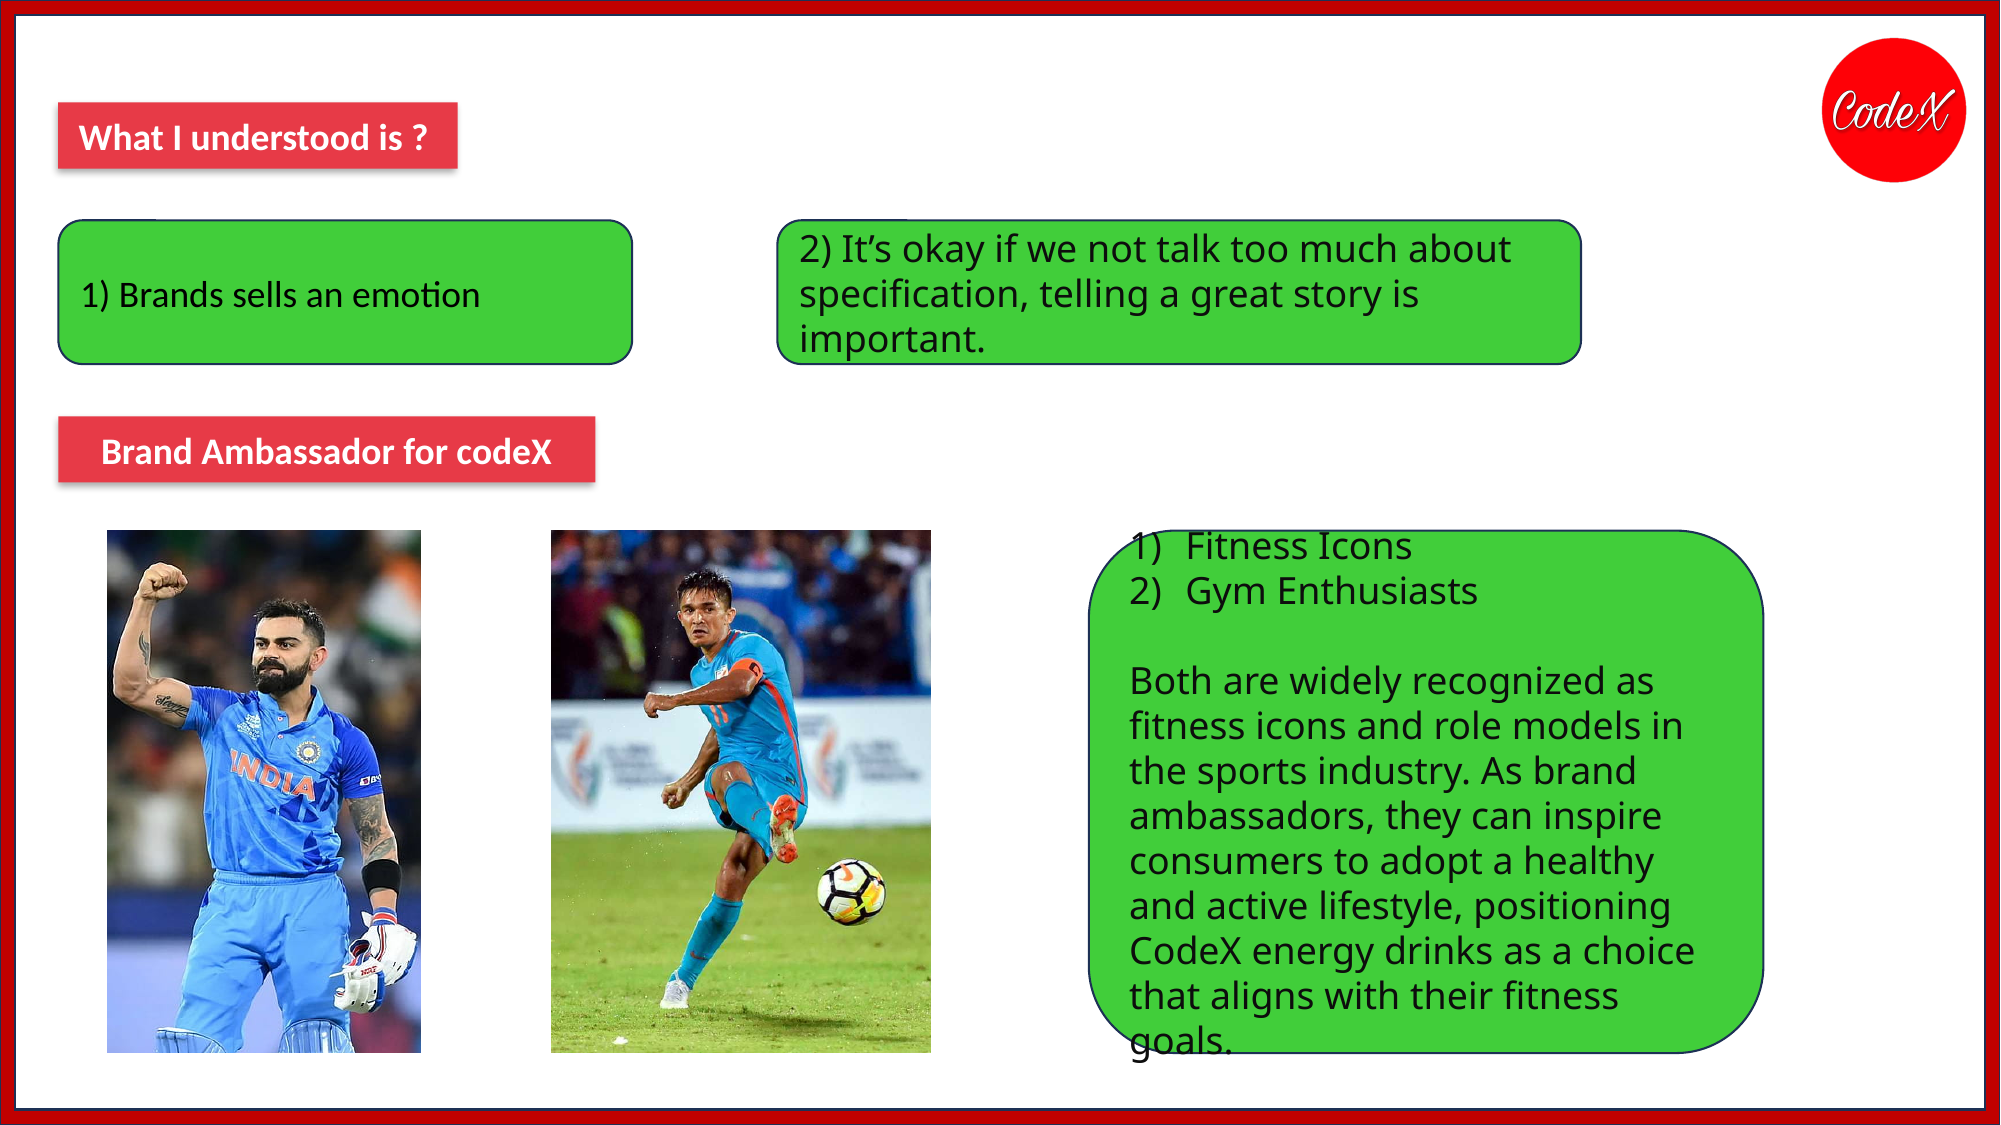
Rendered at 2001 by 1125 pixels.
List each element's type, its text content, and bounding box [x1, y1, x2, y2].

text_box 1) Brands sells an emotion [57, 219, 634, 366]
text_box Fitness Icons Gym Enthusiasts Both are widely recognized as fitness icons and role models in the sports industry. As brand ambassadors, they can inspire consumers to adopt a healthy and active lifestyle, positioning CodeX energy drinks as a choice that aligns with their fitness goals. [1087, 529, 1765, 1055]
picture [107, 530, 421, 1054]
text_box 2) It’s okay if we not talk too much about specification, telling a great story is important. [776, 219, 1583, 366]
picture [1818, 34, 1968, 185]
text_box Brand Ambassador for codeX [57, 415, 596, 484]
picture [551, 530, 931, 1054]
text_box [0, 0, 2000, 1125]
text_box What I understood is ? [57, 101, 459, 170]
